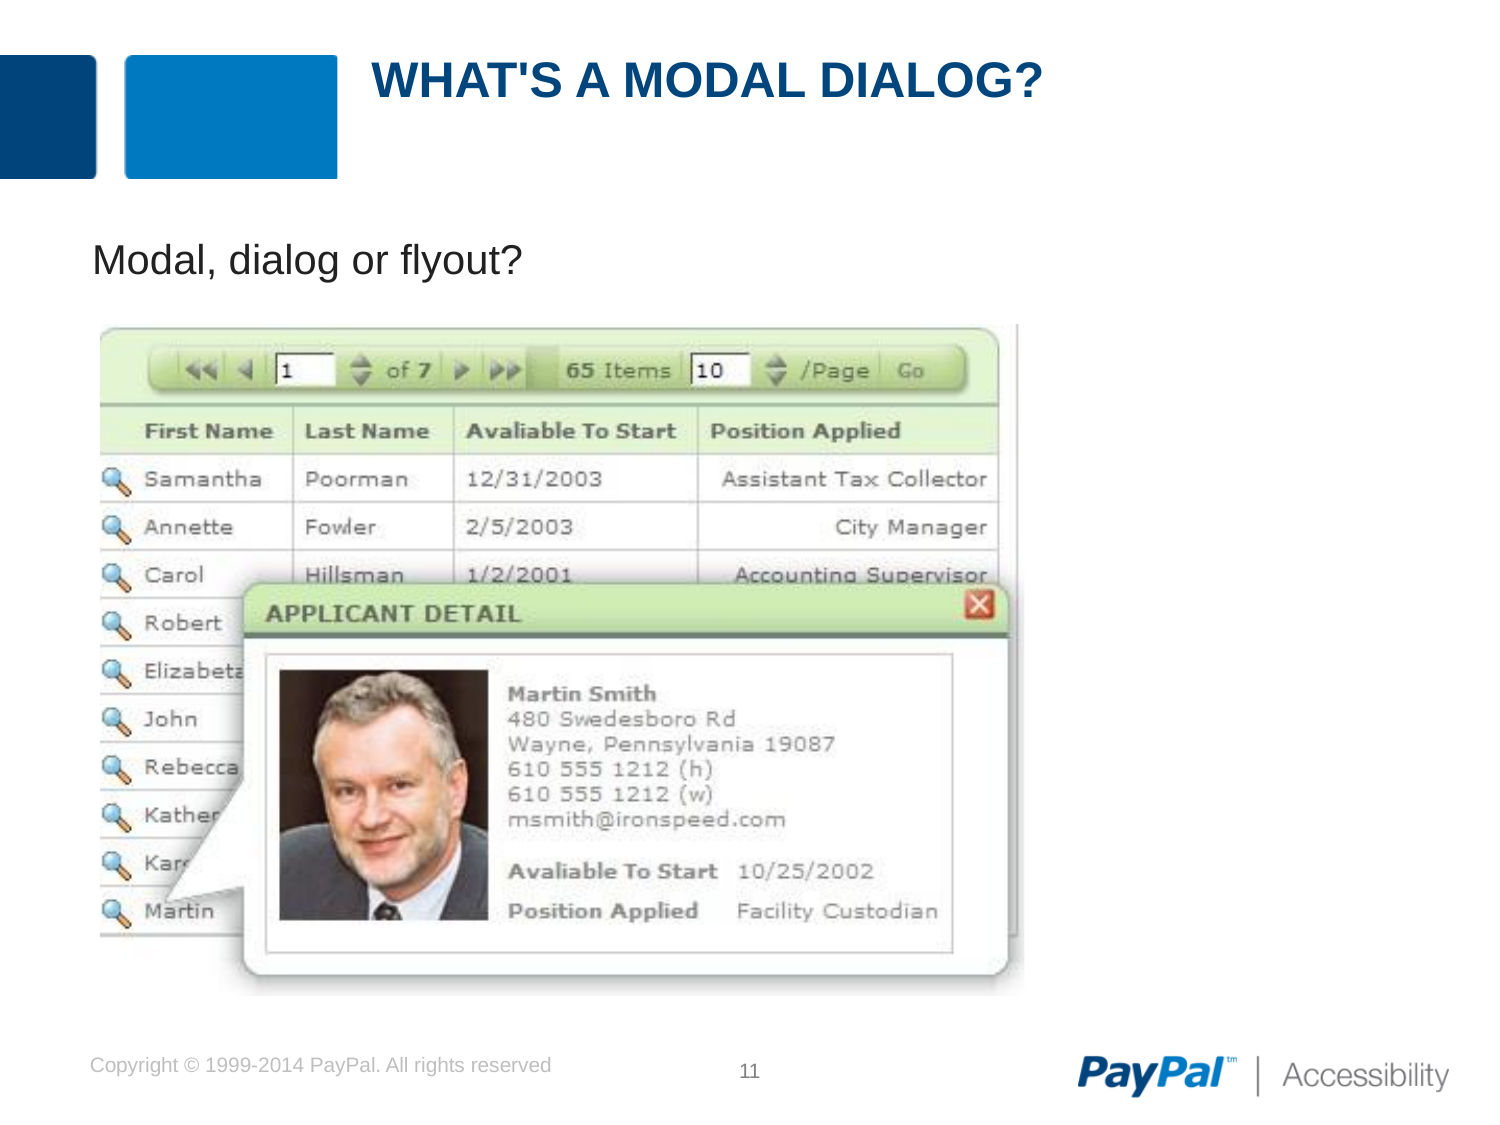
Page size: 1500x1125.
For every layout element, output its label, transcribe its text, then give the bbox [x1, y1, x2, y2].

list Modal, dialog or flyout? [77, 225, 1435, 352]
title What's a modal Dialog? [356, 40, 1421, 117]
picture [99, 324, 1025, 996]
picture [1078, 1046, 1449, 1100]
